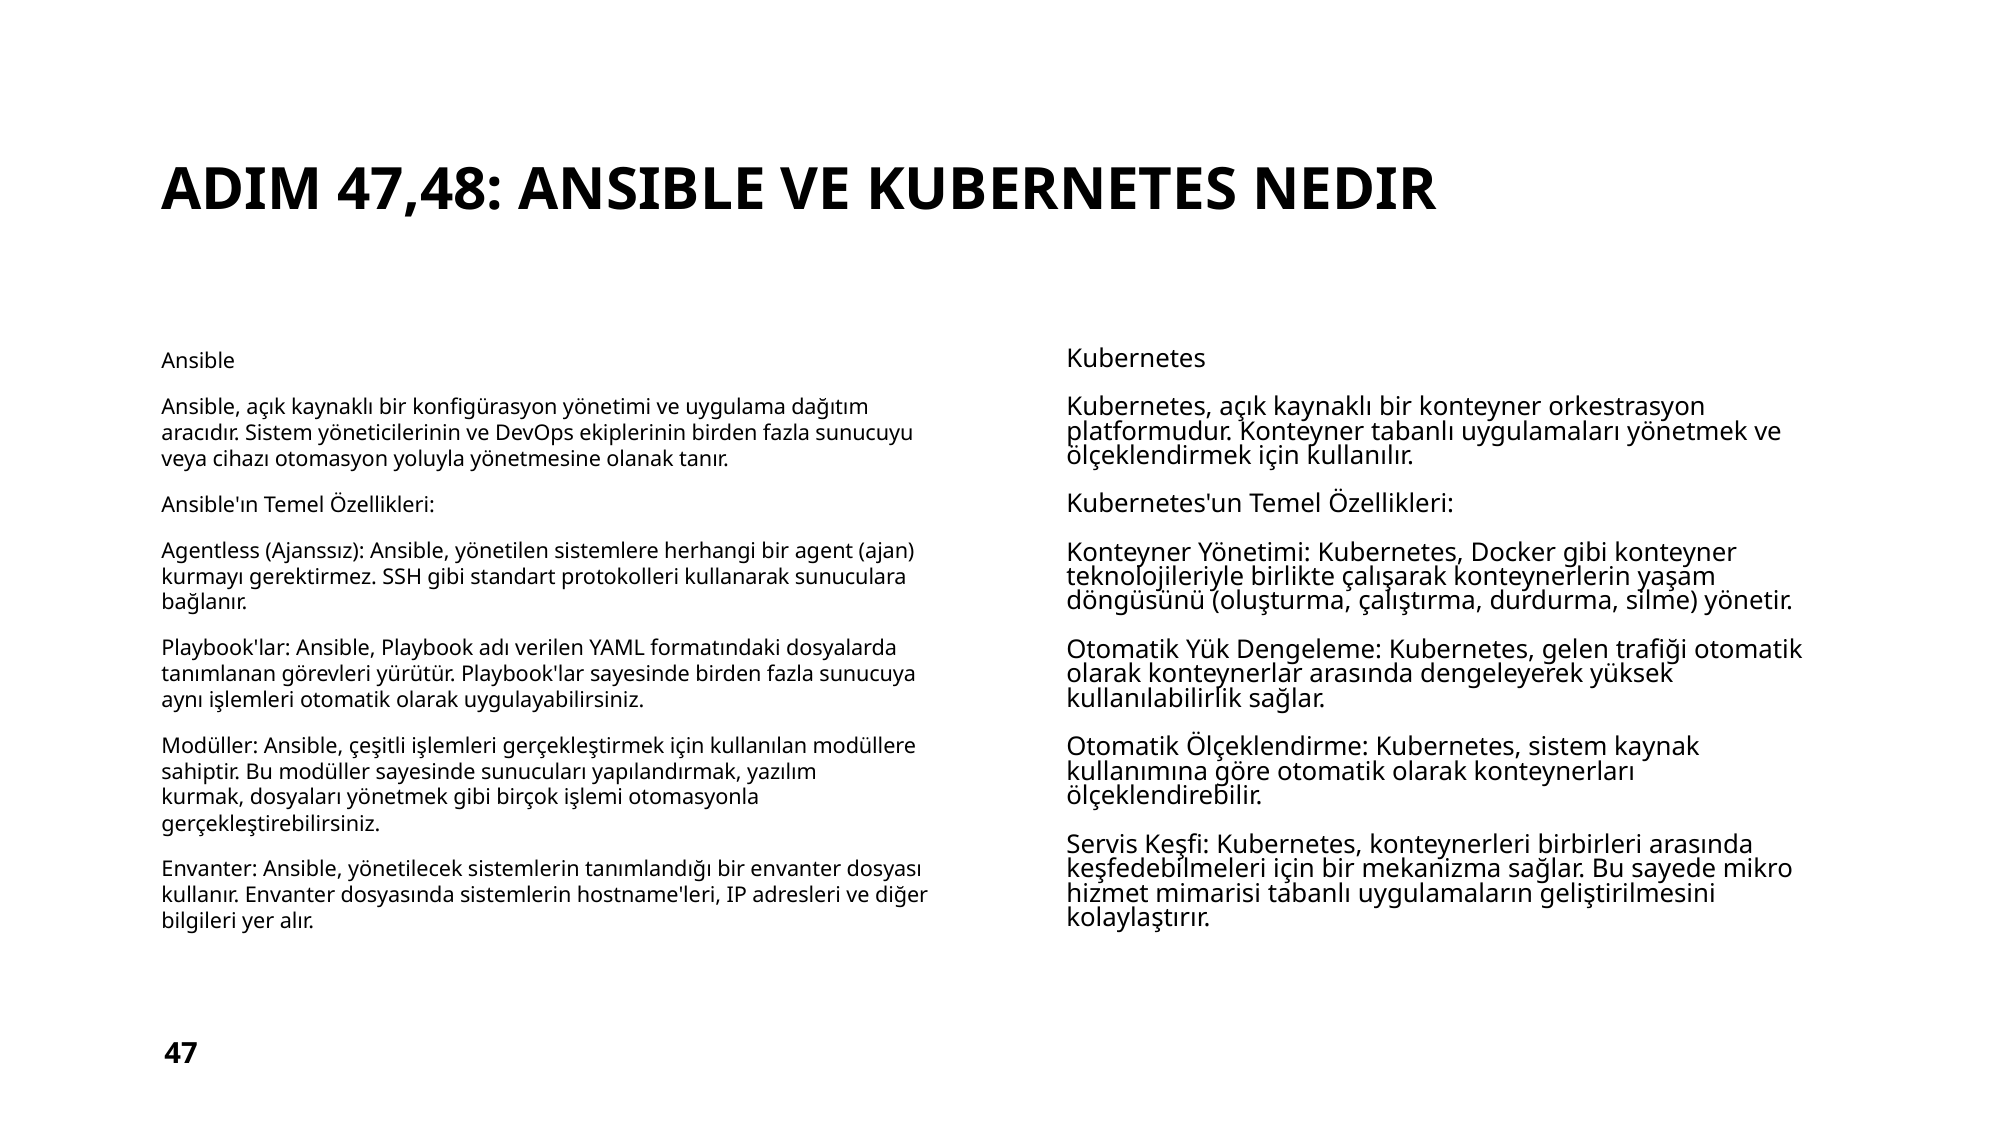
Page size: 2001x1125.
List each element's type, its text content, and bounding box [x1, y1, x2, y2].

title Adım 47,48: ansıble ve kubernetes nedır [146, 11, 1854, 230]
slide_number 47 [149, 1024, 588, 1085]
list Kubernetes Kubernetes, açık kaynaklı bir konteyner orkestrasyon platformudur. Konteyner tabanlı uygulamaları yönetmek ve ölçeklendirmek için kullanılır. Kubernetes'un Temel Özellikleri: Konteyner Yönetimi: Kubernetes, Docker gibi konteyner teknolojileriyle birlikte çalışarak konteynerlerin yaşam döngüsünü (oluşturma, çalıştırma, durdurma, silme) yönetir. Otomatik Yük Dengeleme: Kubernetes, gelen trafiği otomatik olarak konteynerlar arasında dengeleyerek yüksek kullanılabilirlik sağlar. Otomatik Ölçeklendirme: Kubernetes, sistem kaynak kullanımına göre otomatik olarak konteynerları ölçeklendirebilir. Servis Keşfi: Kubernetes, konteynerleri birbirleri arasında keşfedebilmeleri için bir mekanizma sağlar. Bu sayede mikro hizmet mimarisi tabanlı uygulamaların geliştirilmesini kolaylaştırır. [1051, 340, 1854, 945]
list Ansible Ansible, açık kaynaklı bir konfigürasyon yönetimi ve uygulama dağıtım aracıdır. Sistem yöneticilerinin ve DevOps ekiplerinin birden fazla sunucuyu veya cihazı otomasyon yoluyla yönetmesine olanak tanır. Ansible'ın Temel Özellikleri: Agentless (Ajanssız): Ansible, yönetilen sistemlere herhangi bir agent (ajan) kurmayı gerektirmez. SSH gibi standart protokolleri kullanarak sunuculara bağlanır. Playbook'lar: Ansible, Playbook adı verilen YAML formatındaki dosyalarda tanımlanan görevleri yürütür. Playbook'lar sayesinde birden fazla sunucuya aynı işlemleri otomatik olarak uygulayabilirsiniz. Modüller: Ansible, çeşitli işlemleri gerçekleştirmek için kullanılan modüllere sahiptir. Bu modüller sayesinde sunucuları yapılandırmak, yazılım kurmak, dosyaları yönetmek gibi birçok işlemi otomasyonla gerçekleştirebilirsiniz. Envanter: Ansible, yönetilecek sistemlerin tanımlandığı bir envanter dosyası kullanır. Envanter dosyasında sistemlerin hostname'leri, IP adresleri ve diğer bilgileri yer alır. [146, 340, 949, 945]
